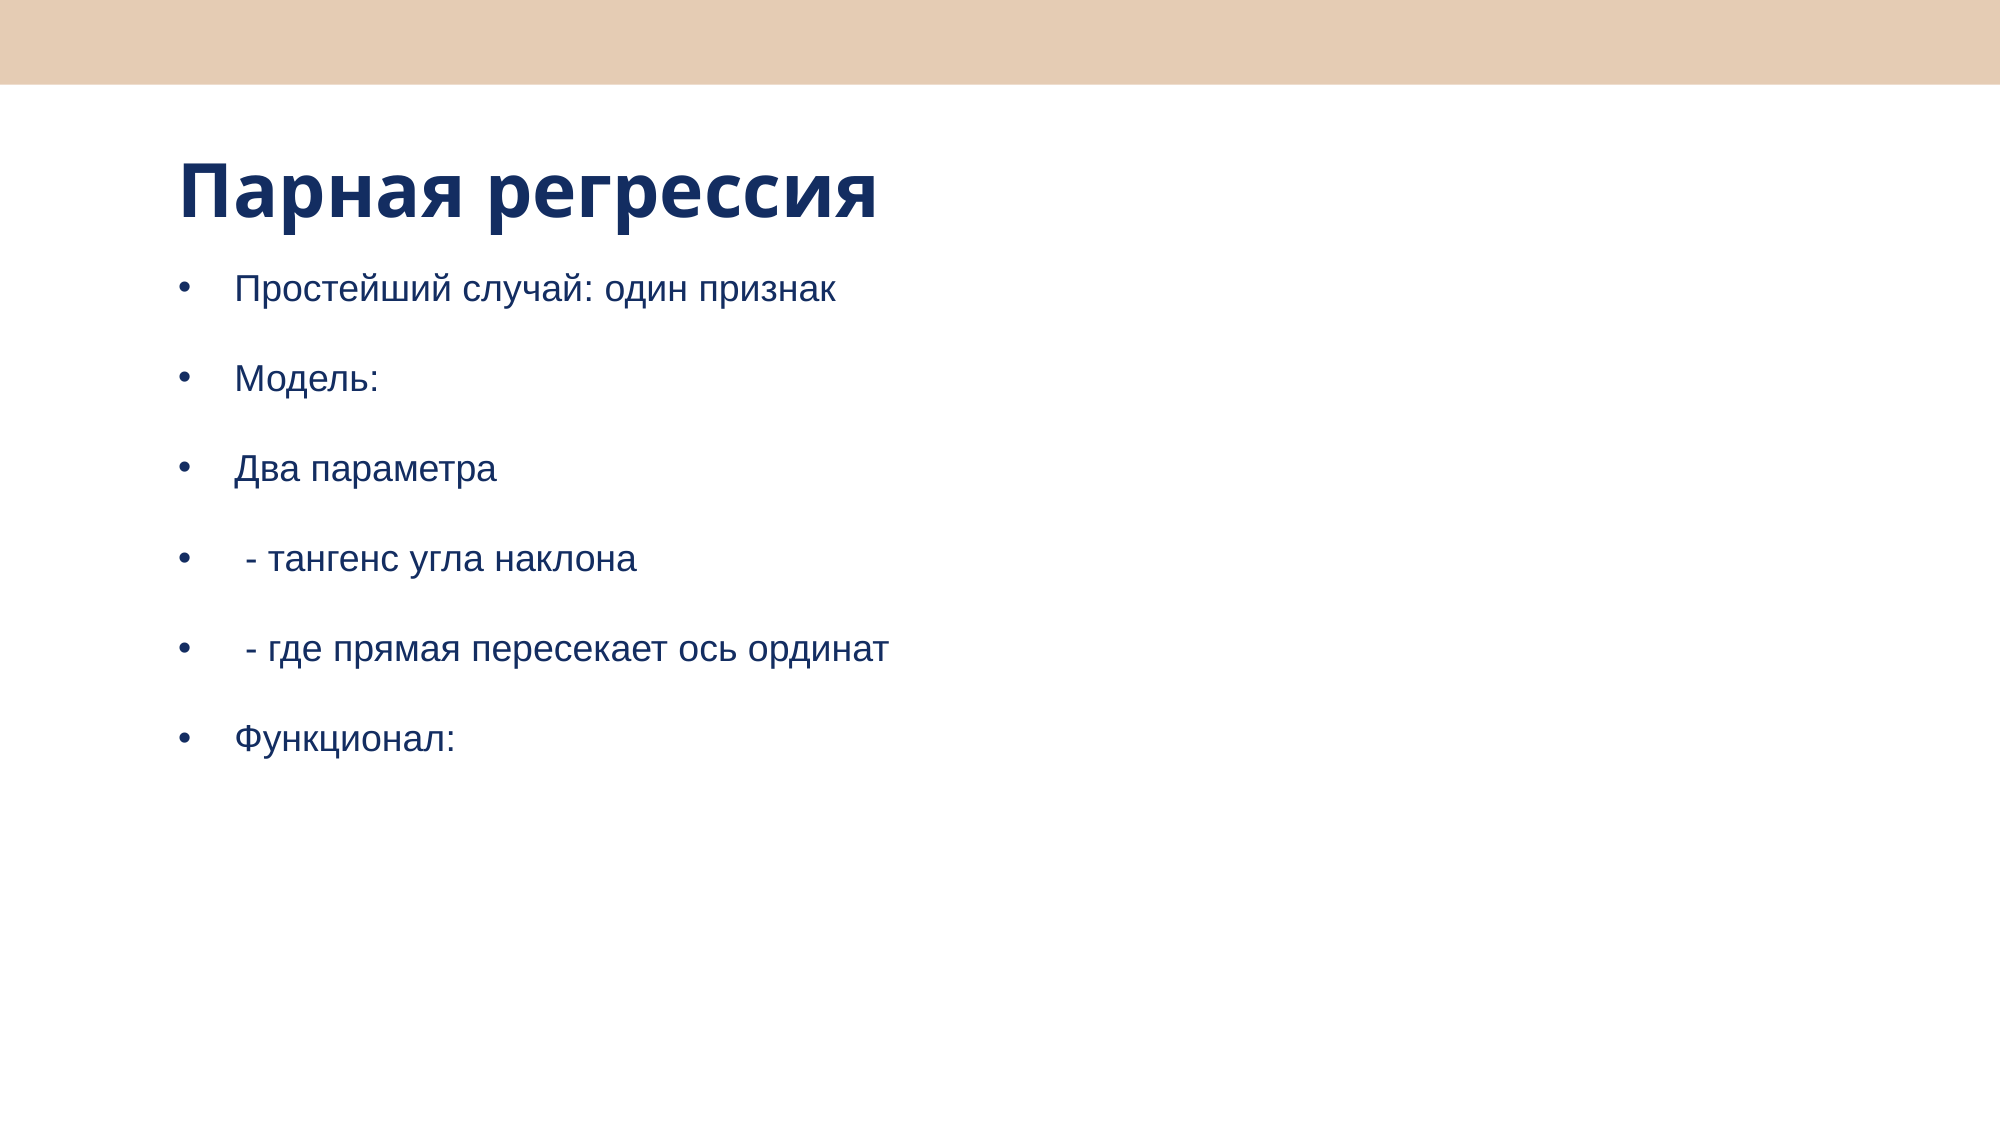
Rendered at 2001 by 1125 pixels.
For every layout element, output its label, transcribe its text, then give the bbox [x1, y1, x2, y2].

text_box Парная регрессия [162, 84, 1888, 303]
